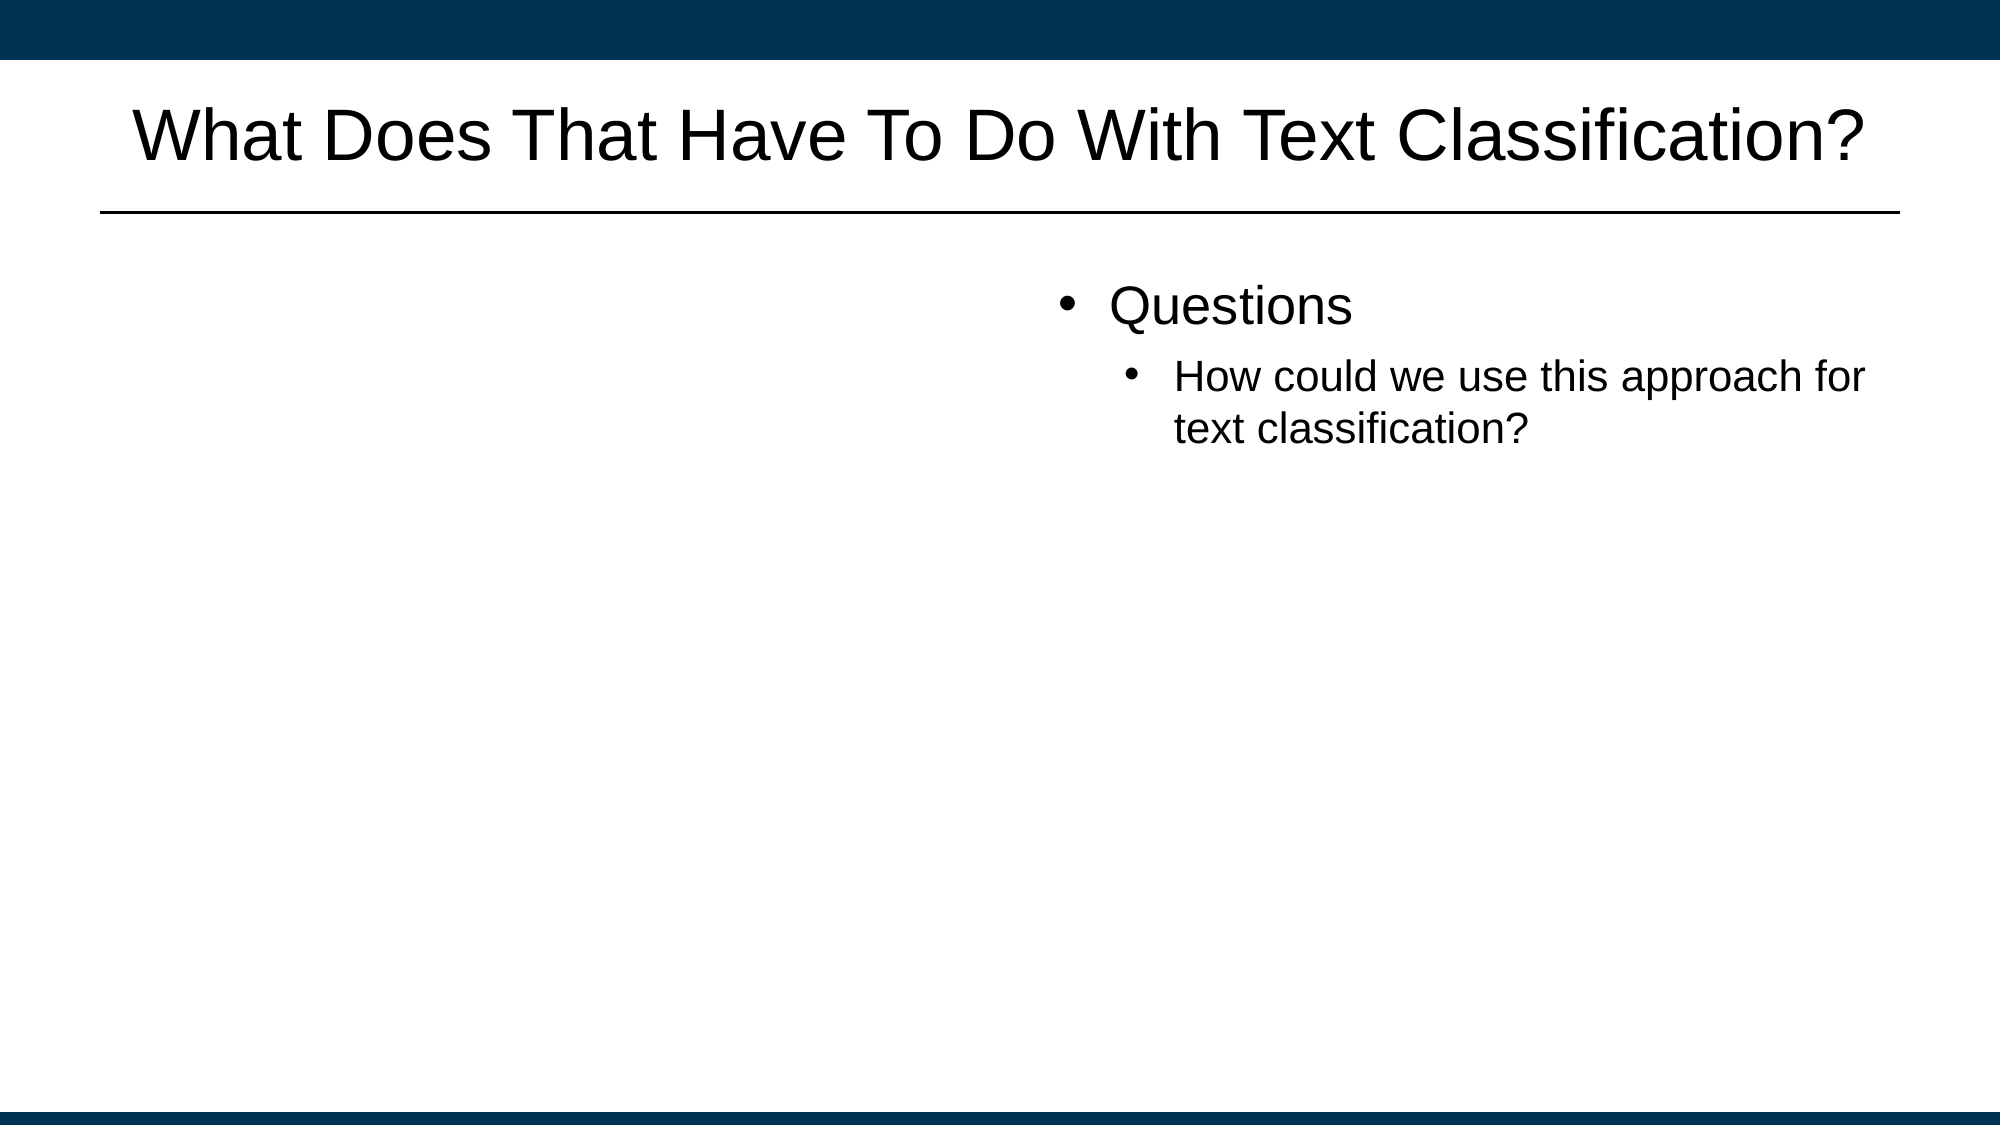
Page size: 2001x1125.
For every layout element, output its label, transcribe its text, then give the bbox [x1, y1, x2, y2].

list Questions How could we use this approach for text classification? [1037, 262, 1900, 1005]
title What Does That Have To Do With Text Classification? [99, 37, 1900, 225]
